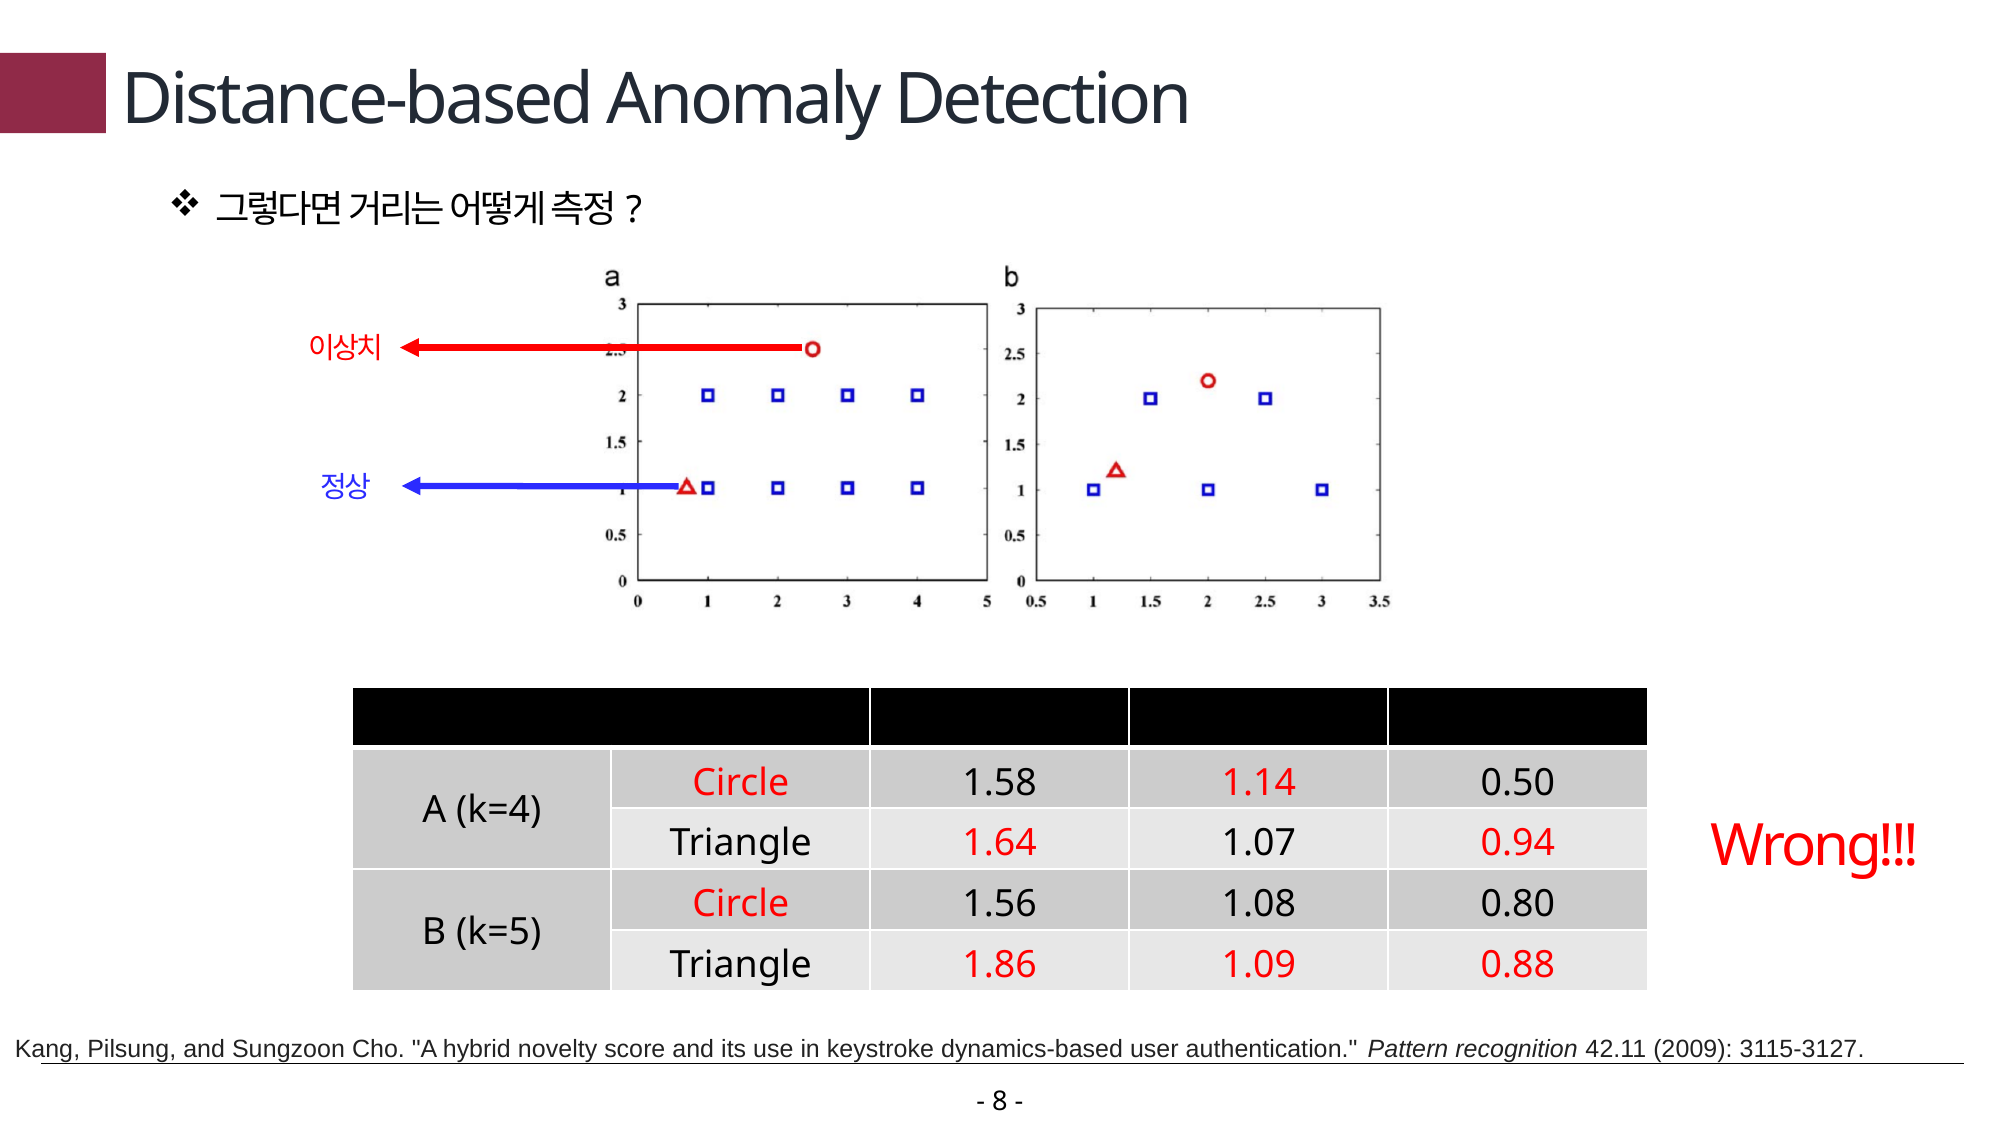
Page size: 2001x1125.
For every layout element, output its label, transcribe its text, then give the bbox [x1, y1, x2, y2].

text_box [290, 322, 802, 373]
text_box 정상 [290, 461, 402, 511]
title Distance-based Anomaly Detection [106, 54, 1730, 147]
text_box Wrong!!! [1686, 799, 1944, 885]
picture [583, 241, 1417, 619]
text_box 그렇다면 거리는 어떻게 측정? [153, 154, 1987, 237]
text_box Kang, Pilsung, and Sungzoon Cho. "A hybrid novelty score and its use in keystroke dynamics-based user authentication." Pattern recognition 42.11 (2009): 3115-3127. [0, 1025, 2000, 1071]
